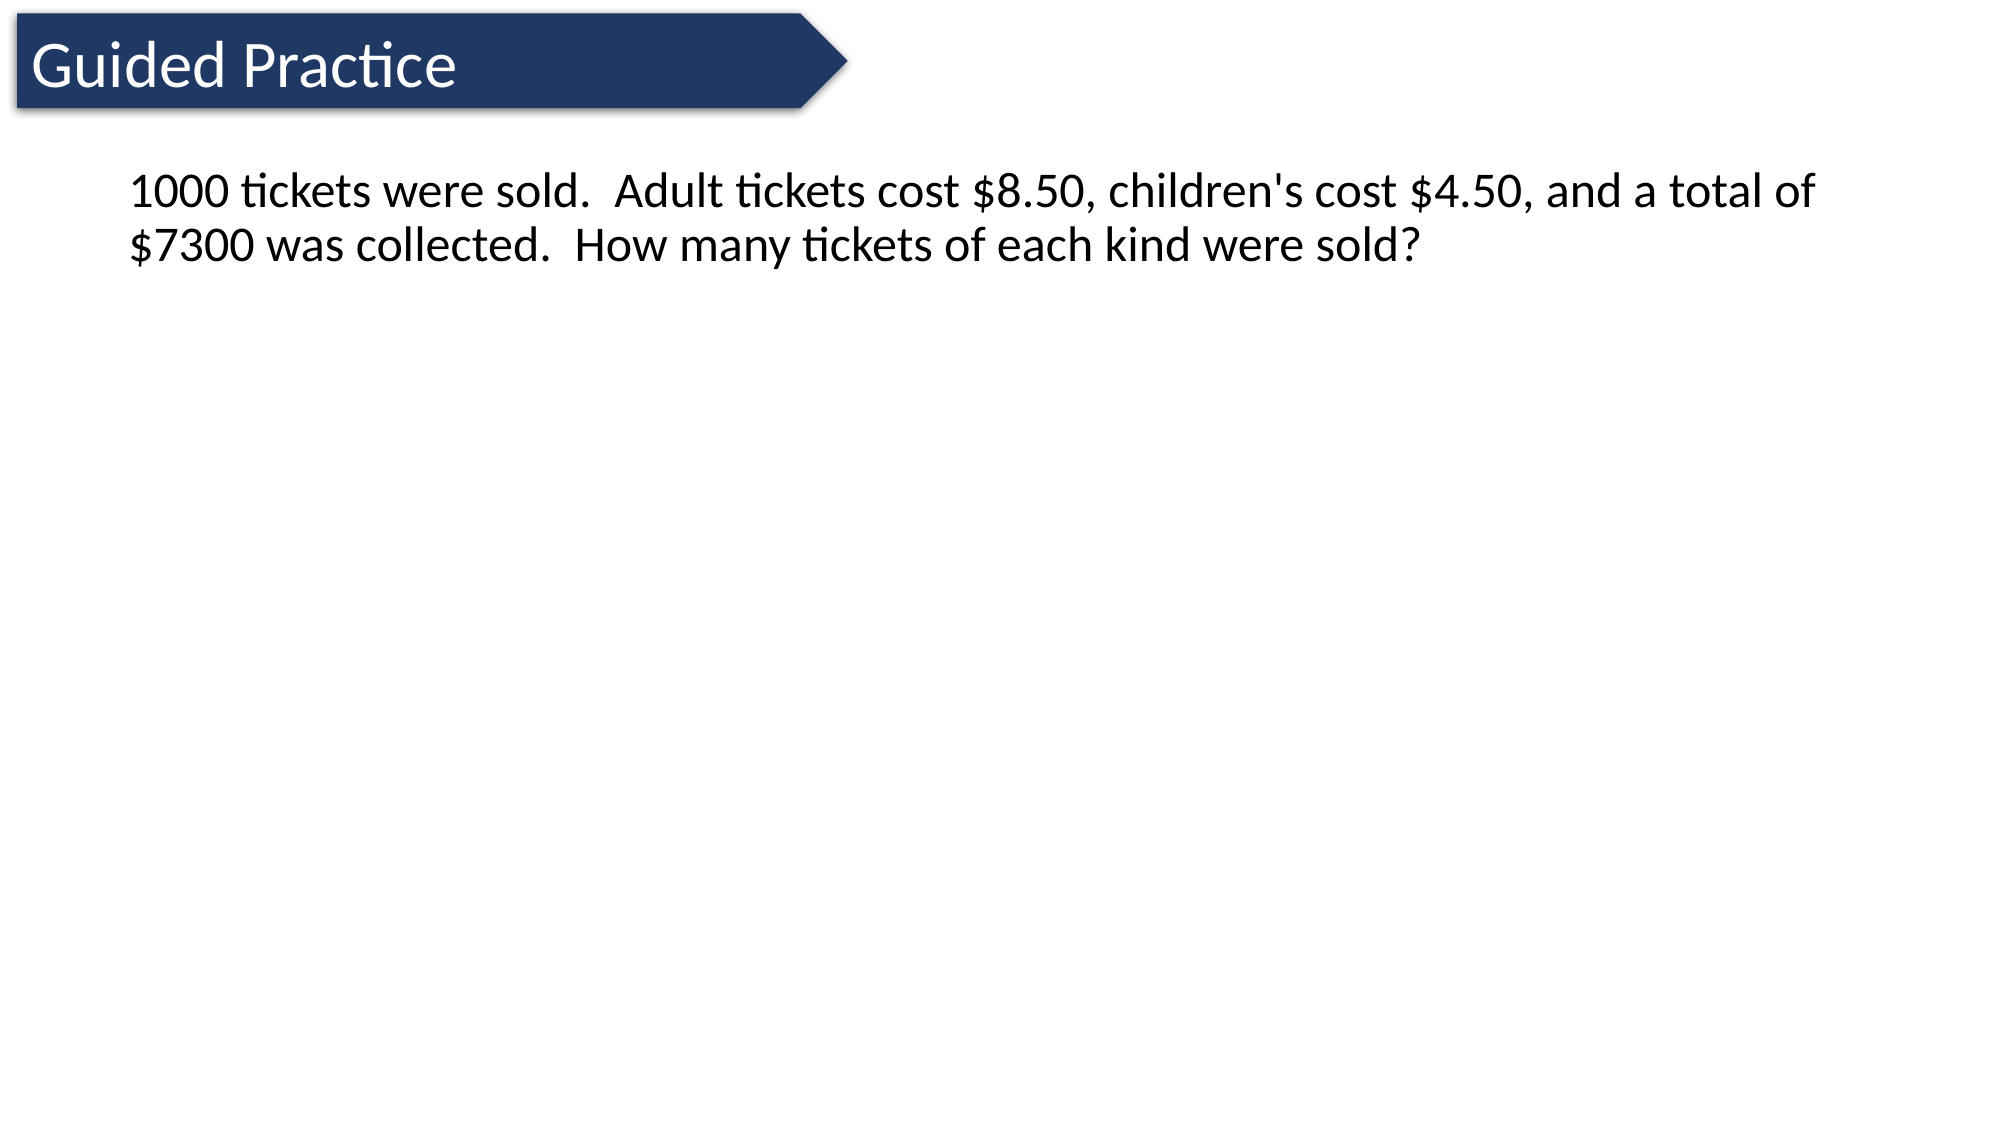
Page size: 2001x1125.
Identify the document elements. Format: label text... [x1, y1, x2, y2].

text_box Guided Practice [17, 13, 848, 109]
title 1000 tickets were sold. Adult tickets cost $8.50, children's cost $4.50, and a total of $7300 was collected. How many tickets of each kind were sold? [113, 109, 1839, 327]
